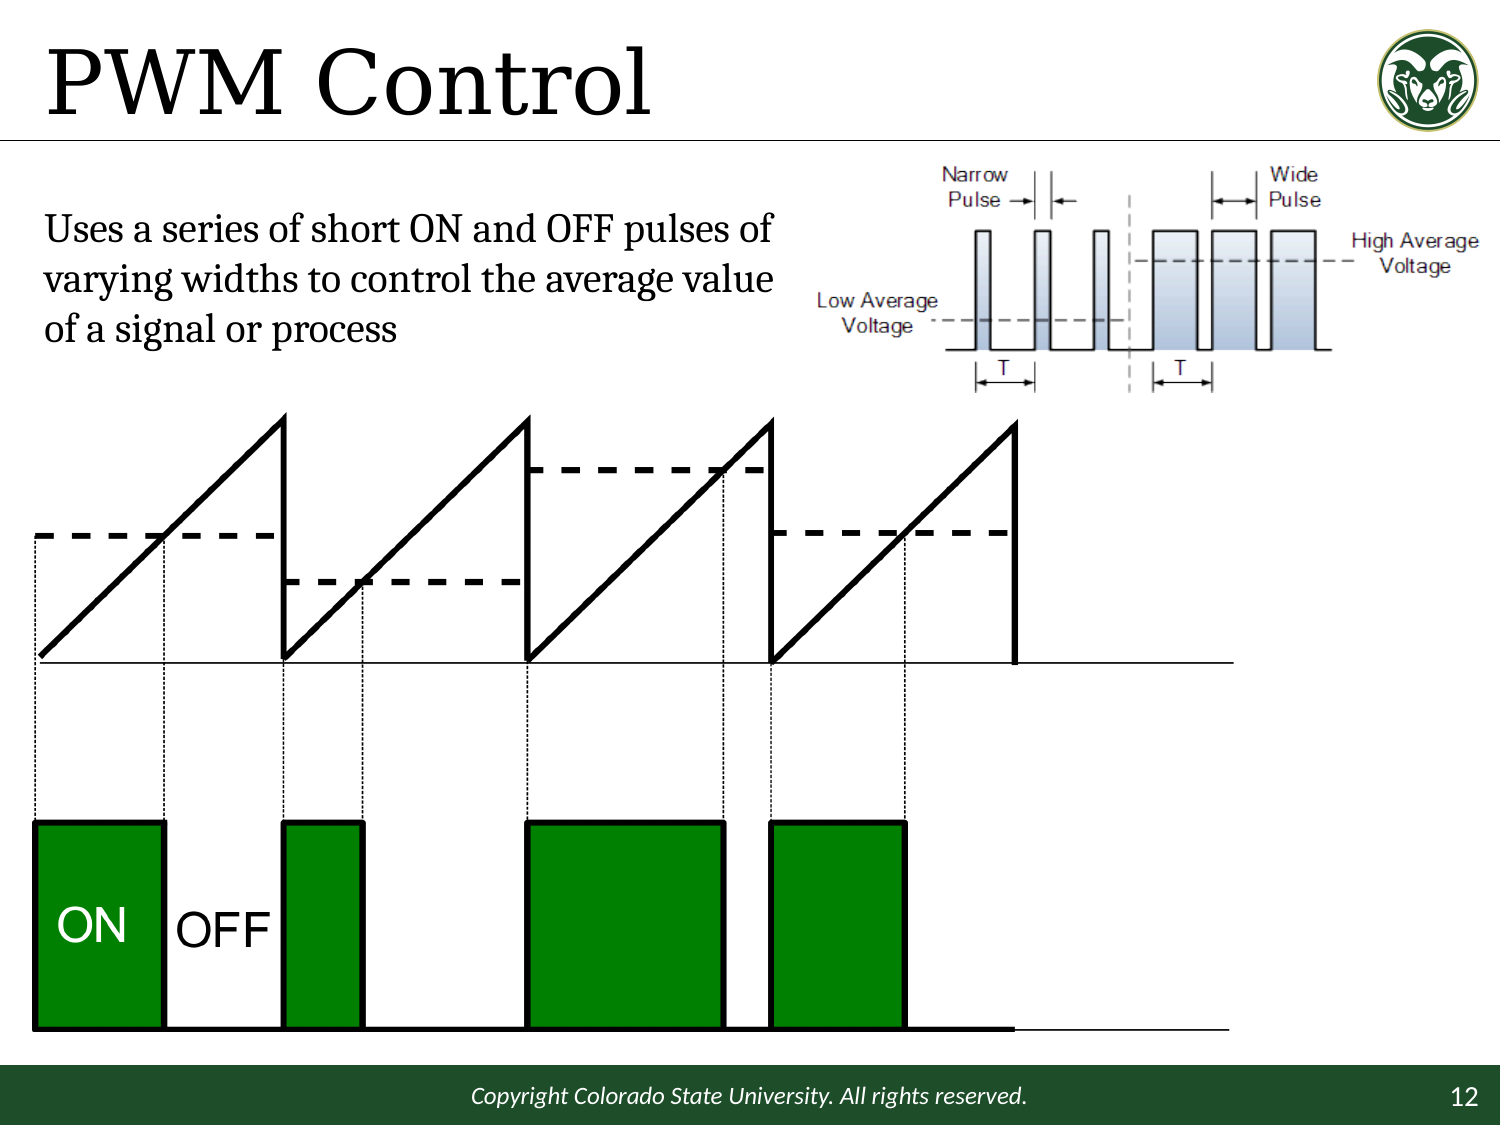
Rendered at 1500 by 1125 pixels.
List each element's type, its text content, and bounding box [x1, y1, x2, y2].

footer Copyright Colorado State University. All rights reserved. [0, 1065, 1428, 1125]
text_box Uses a series of short ON and OFF pulses of varying widths to control the average value of a signal or process [29, 193, 815, 358]
slide_number 12 [1428, 1065, 1500, 1125]
picture [1377, 29, 1479, 132]
picture [32, 412, 1234, 1033]
picture [817, 160, 1480, 393]
title PWM Control [29, 29, 1324, 141]
